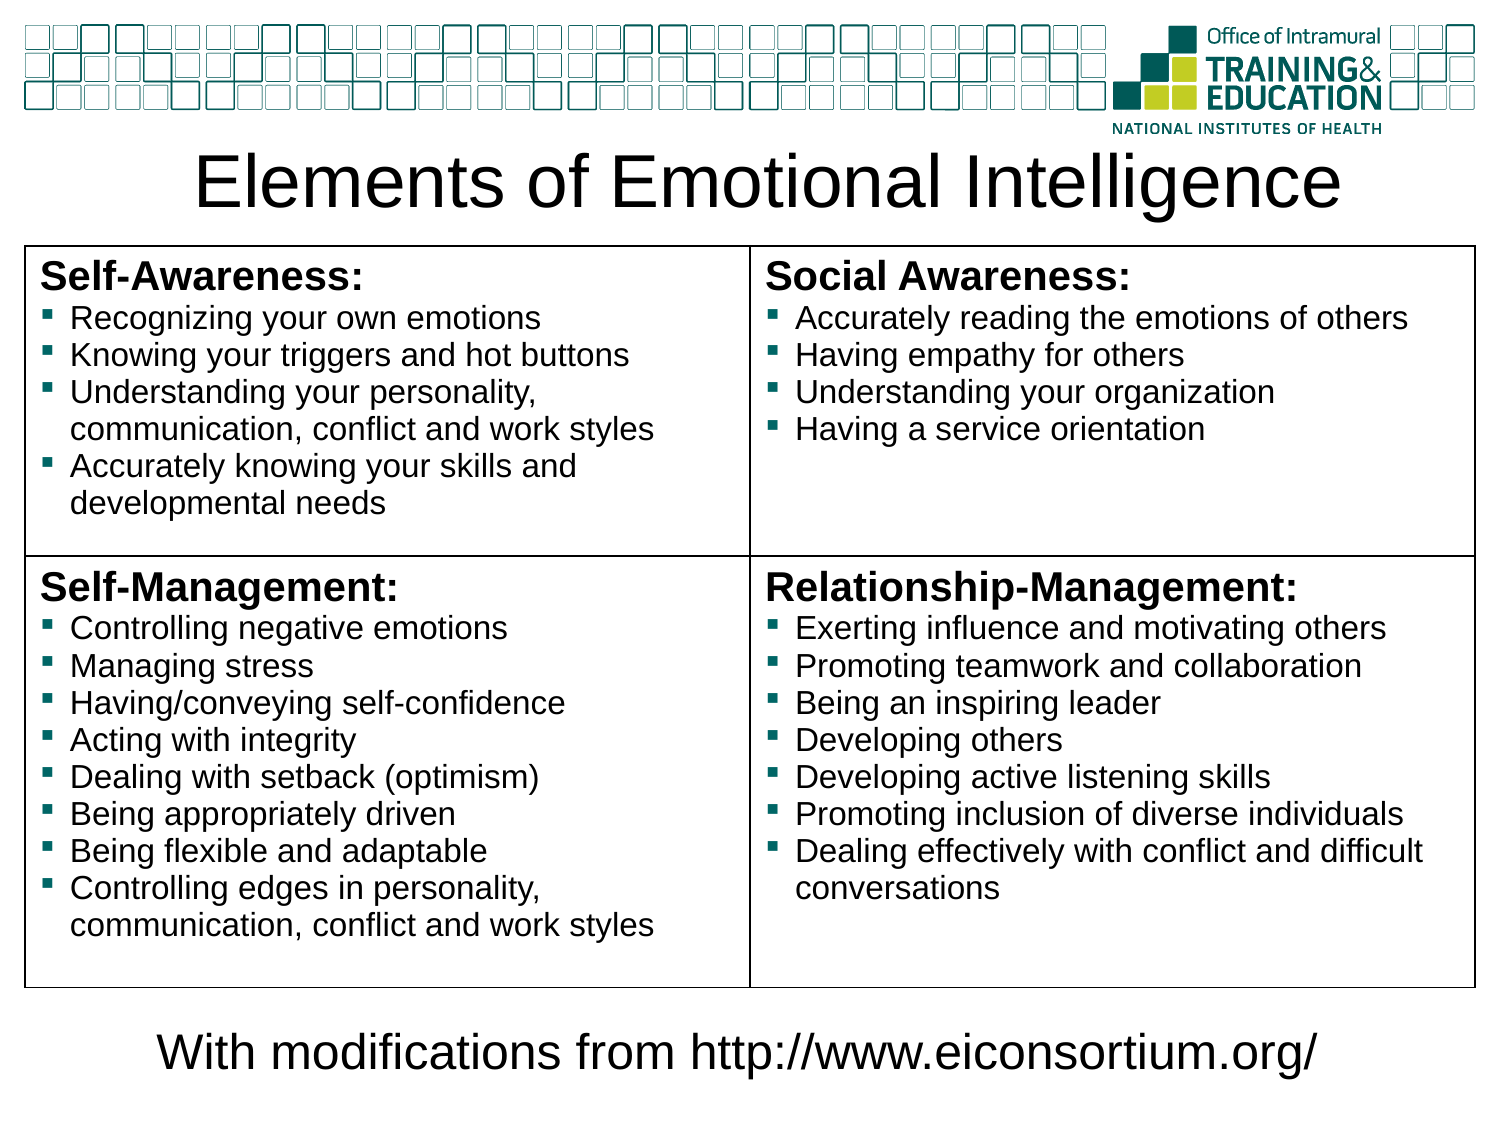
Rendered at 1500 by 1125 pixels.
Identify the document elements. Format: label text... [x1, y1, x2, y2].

picture [24, 24, 1475, 134]
text_box With modifications from http://www.eiconsortium.org/ [12, 1012, 1463, 1088]
table_header Social Awareness: Accurately reading the emotions of others Having empathy for others Understanding your organization Having a service orientation [751, 247, 1474, 555]
title Elements of Emotional Intelligence [75, 125, 1463, 245]
table_header Self-Awareness: Recognizing your own emotions Knowing your triggers and hot buttons Understanding your personality, communication, conflict and work styles Accurately knowing your skills and developmental needs [26, 247, 749, 555]
table_cell Relationship-Management: Exerting influence and motivating others Promoting teamwork and collaboration Being an inspiring leader Developing others Developing active listening skills Promoting inclusion of diverse individuals Dealing effectively with conflict and difficult conversations [751, 557, 1474, 987]
table_cell Self-Management: Controlling negative emotions Managing stress Having/conveying self-confidence Acting with integrity Dealing with setback (optimism) Being appropriately driven Being flexible and adaptable Controlling edges in personality, communication, conflict and work styles [26, 557, 749, 987]
